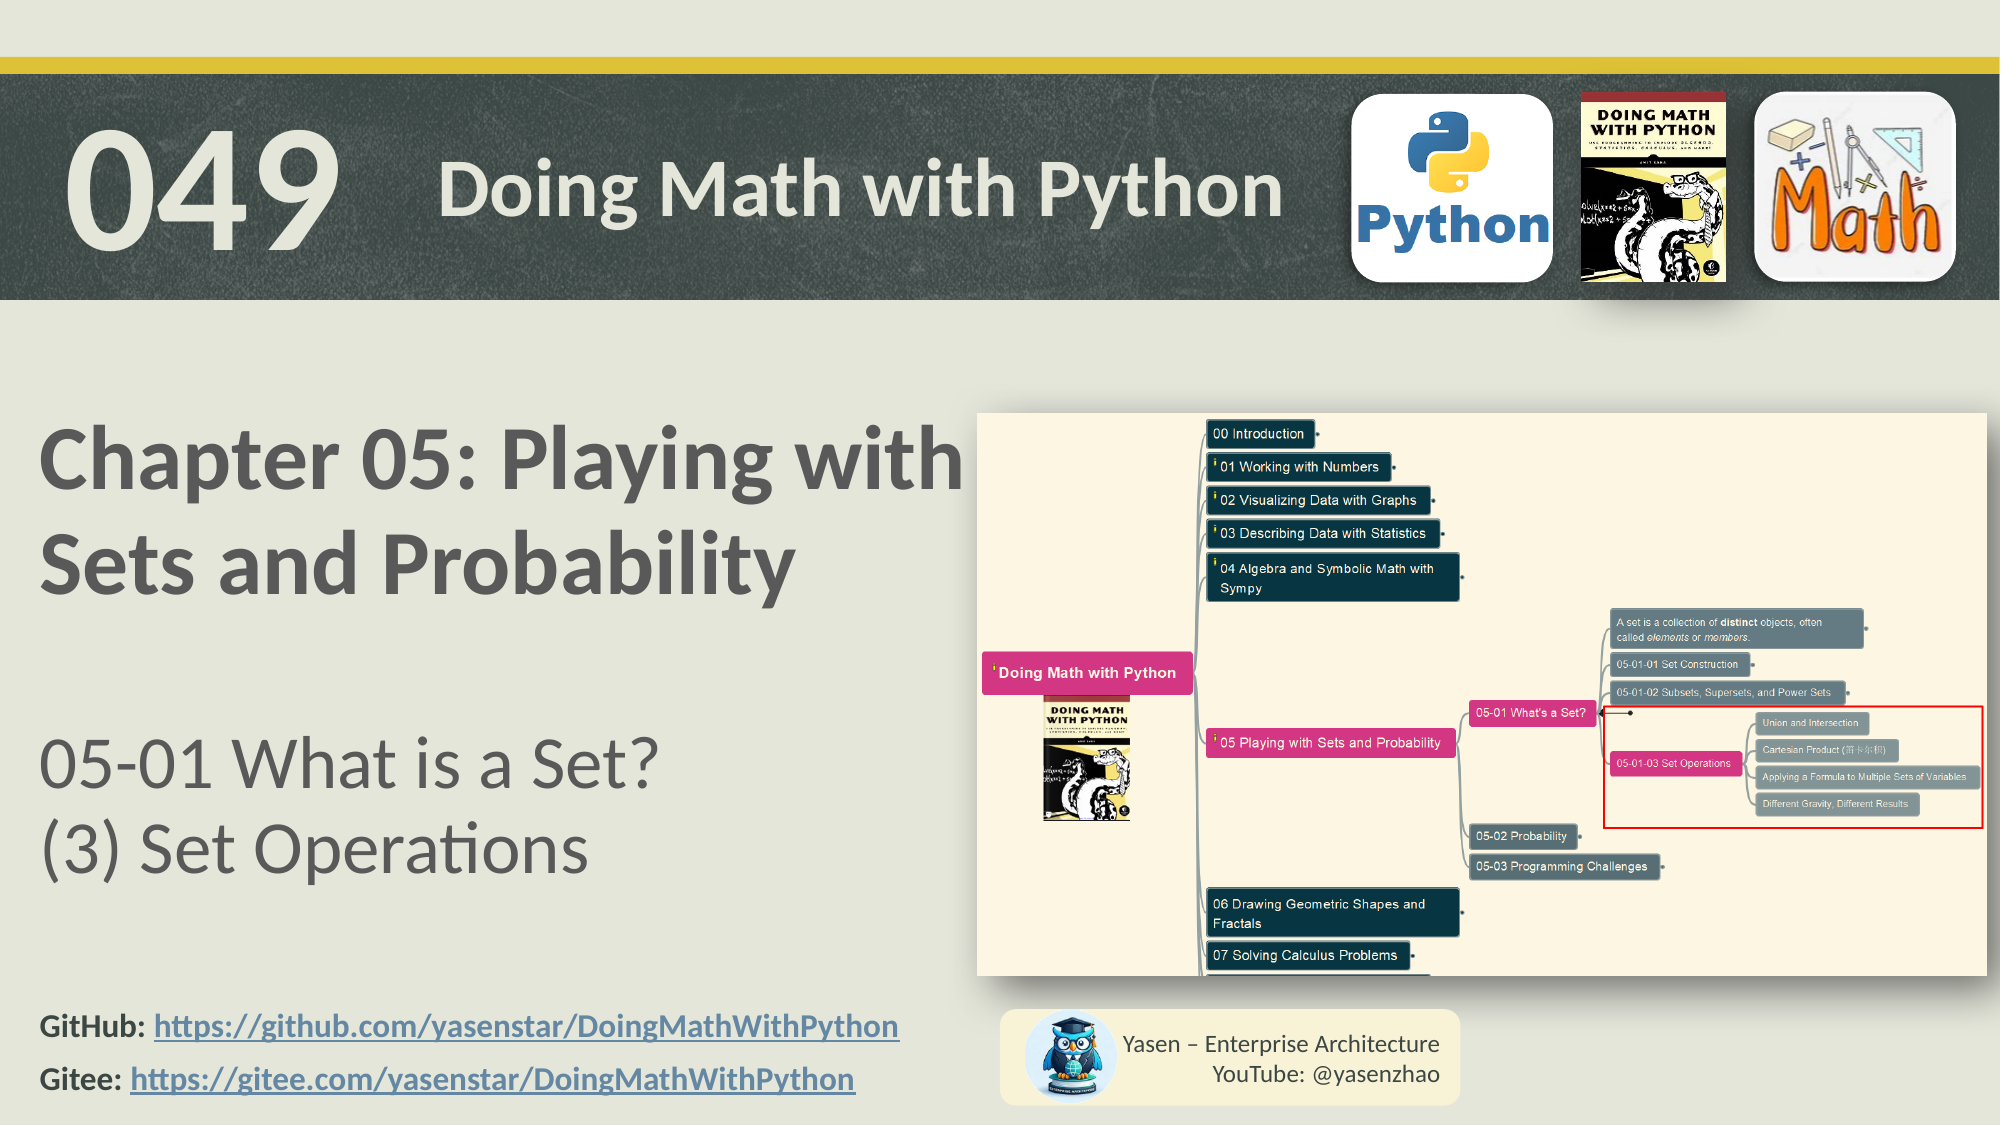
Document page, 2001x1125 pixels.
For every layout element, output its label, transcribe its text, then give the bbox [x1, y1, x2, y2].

text_box 049 [48, 132, 359, 244]
picture [0, 74, 2000, 300]
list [977, 413, 1987, 976]
text_box Chapter 05: Playing with Sets and Probability 05-01 What is a Set? (3) Set Operations [24, 355, 1034, 942]
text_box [999, 1009, 1461, 1106]
title Doing Math with Python [422, 76, 1323, 300]
text_box GitHub: https://github.com/yasenstar/DoingMathWithPython Gitee: https://gitee.com/yasenstar/DoingMathWithPython [24, 997, 950, 1112]
